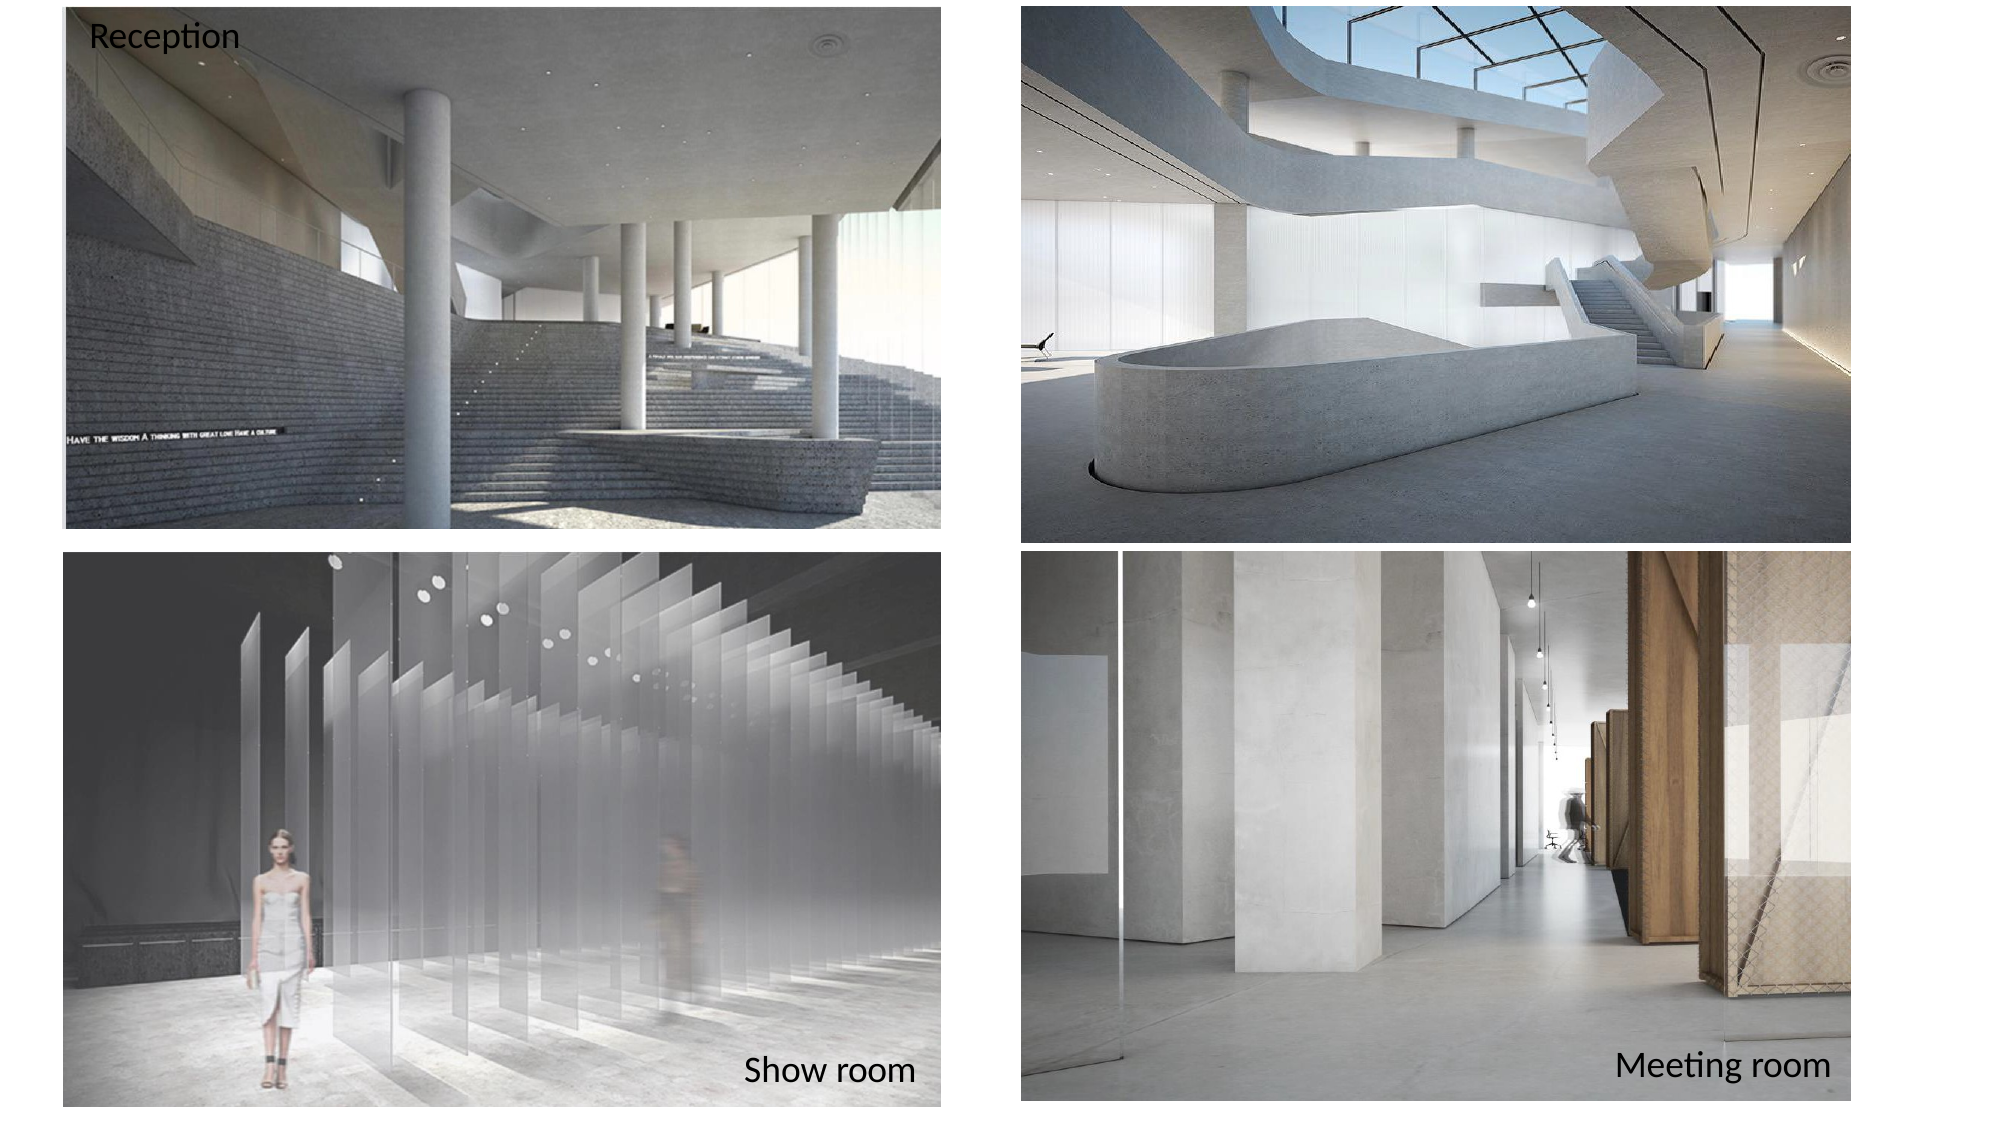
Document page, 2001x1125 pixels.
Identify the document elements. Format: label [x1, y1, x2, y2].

picture [63, 551, 941, 1107]
picture [1020, 551, 1851, 1101]
picture [62, 5, 941, 529]
picture [1020, 5, 1851, 543]
